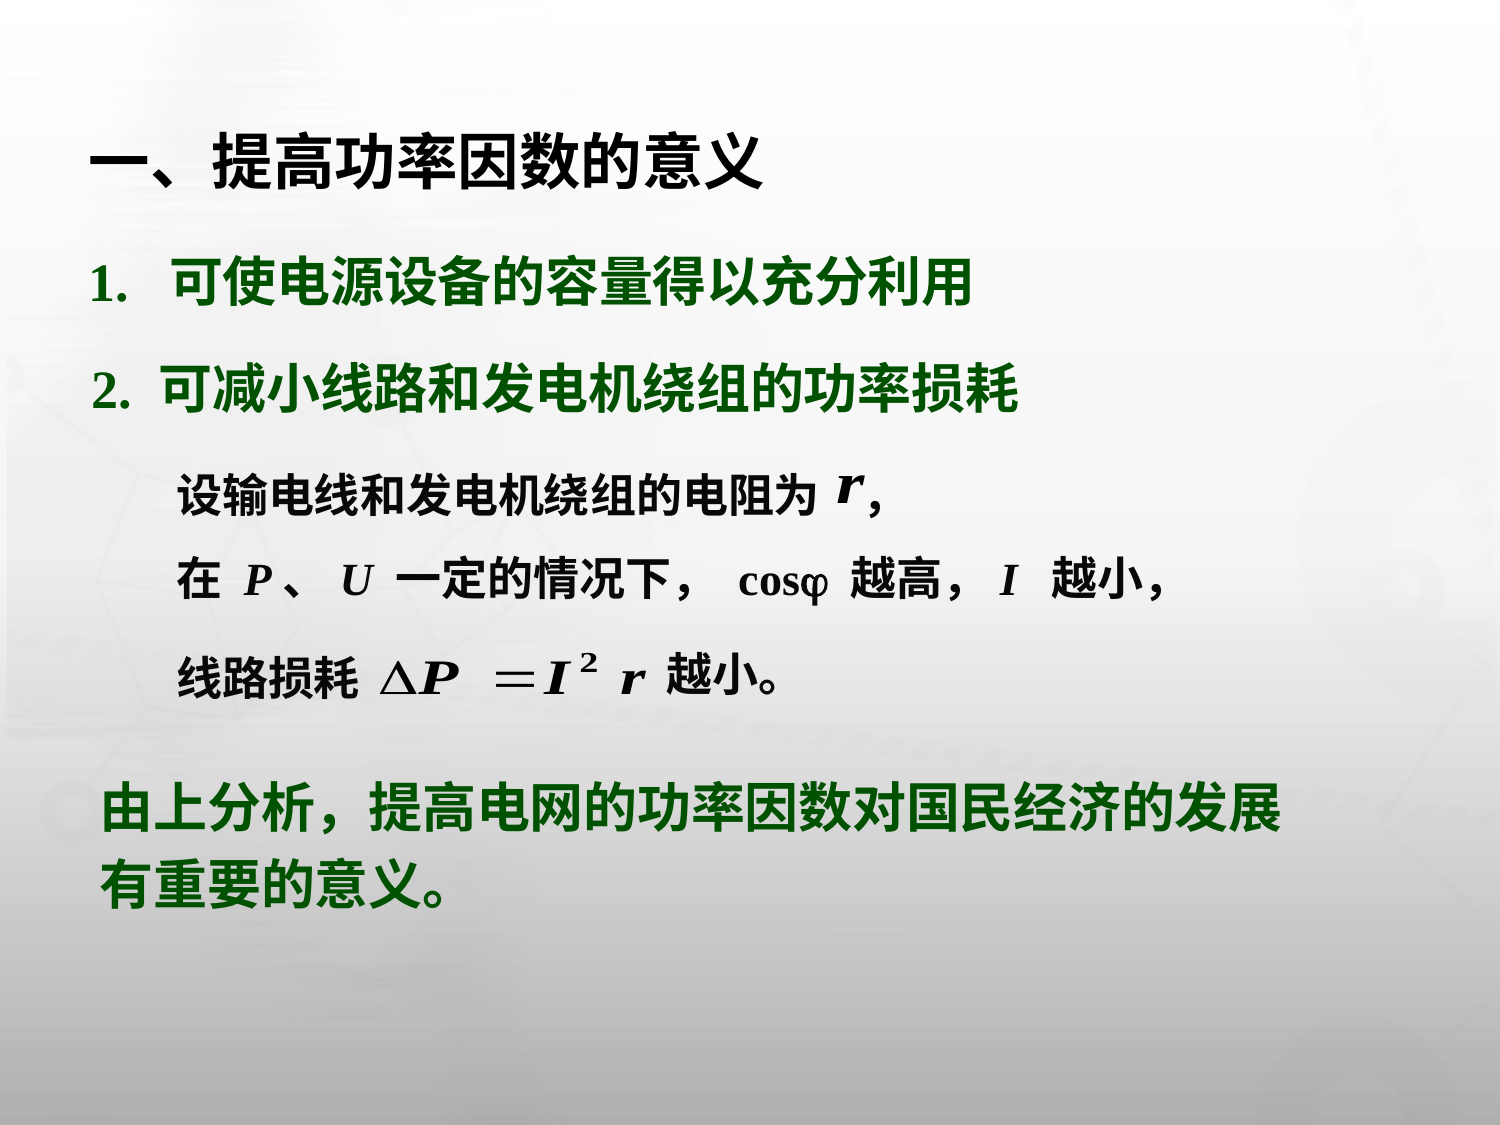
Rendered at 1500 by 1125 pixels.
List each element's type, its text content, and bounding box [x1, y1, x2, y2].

text_box 在 P、U 一定的情况下， cos 越高，I 越小， [161, 542, 1431, 613]
text_box 2. 可减小线路和发电机绕组的功率损耗 [76, 347, 1165, 452]
text_box 一、提高功率因数的意义 [73, 115, 1199, 197]
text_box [160, 450, 1088, 532]
picture [0, 0, 1500, 1125]
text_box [160, 637, 932, 716]
text_box 由上分析，提高电网的功率因数对国民经济的发展有重要的意义。 [85, 753, 1317, 923]
text_box 1. 可使电源设备的容量得以充分利用 [74, 240, 1100, 322]
